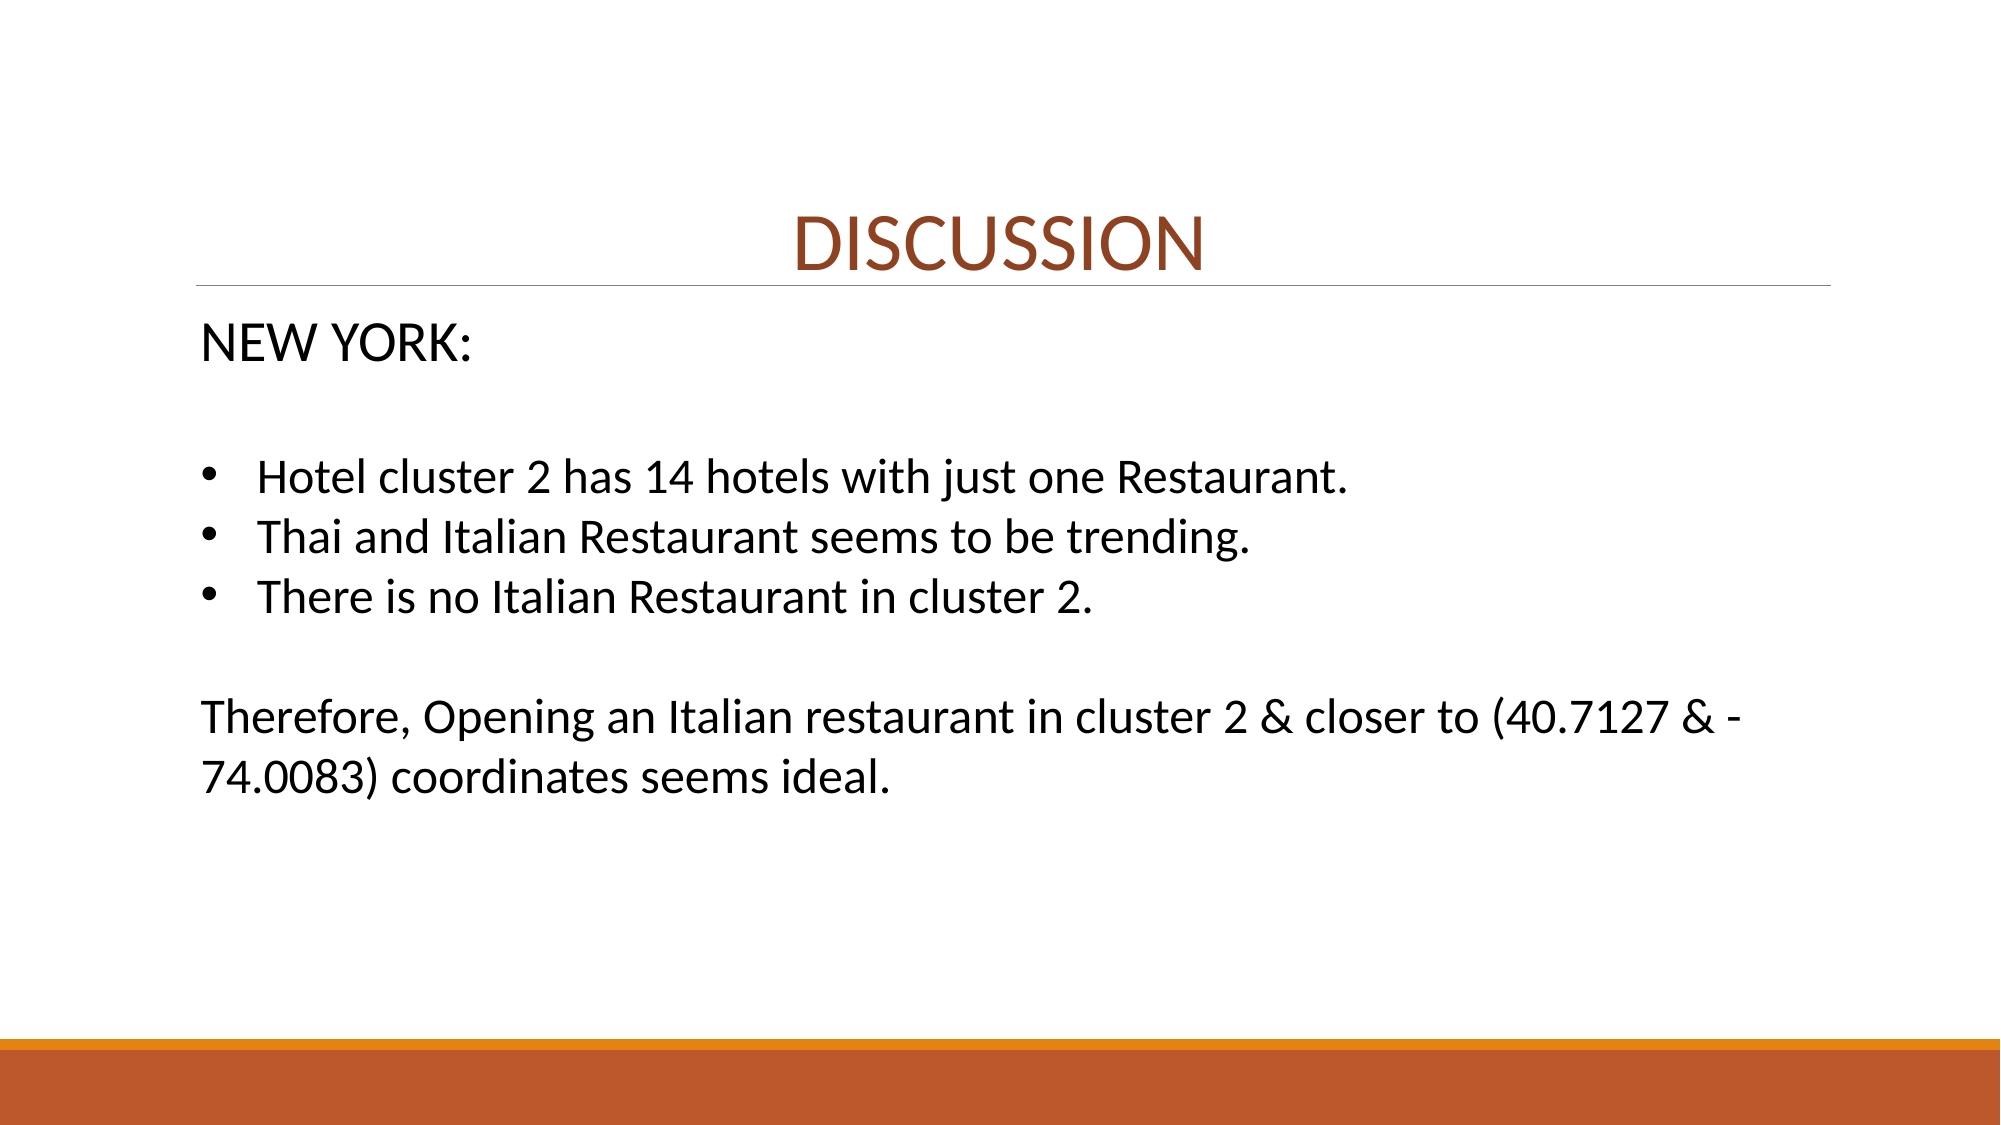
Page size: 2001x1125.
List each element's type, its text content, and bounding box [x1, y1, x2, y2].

text_box DISCUSSION [490, 179, 1510, 295]
text_box NEW YORK: Hotel cluster 2 has 14 hotels with just one Restaurant. Thai and Italian Restaurant seems to be trending. There is no Italian Restaurant in cluster 2. Therefore, Opening an Italian restaurant in cluster 2 & closer to (40.7127 & -74.0083) coordinates seems ideal. [185, 295, 1869, 981]
